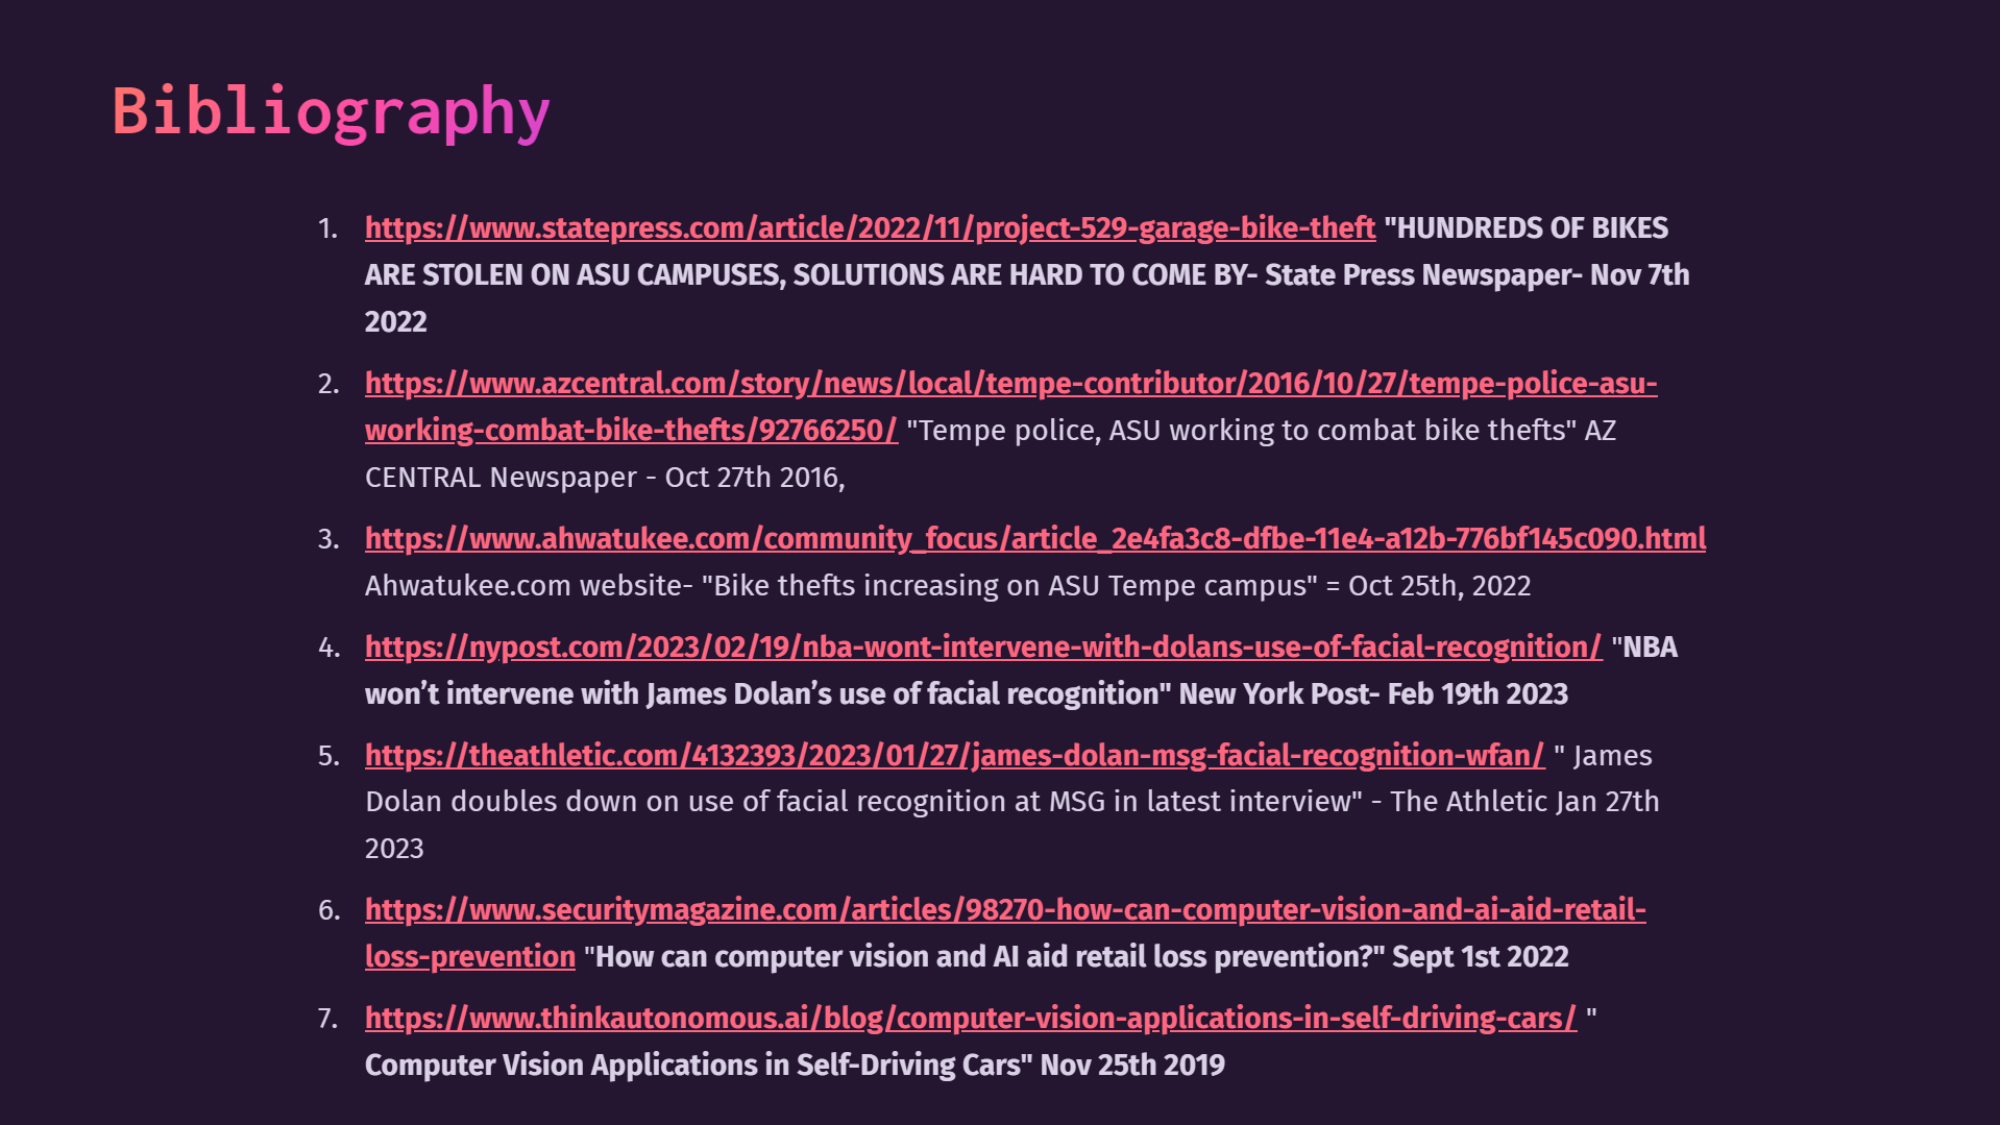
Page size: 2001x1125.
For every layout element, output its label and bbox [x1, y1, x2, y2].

picture [78, 55, 609, 175]
picture [267, 192, 1733, 1125]
